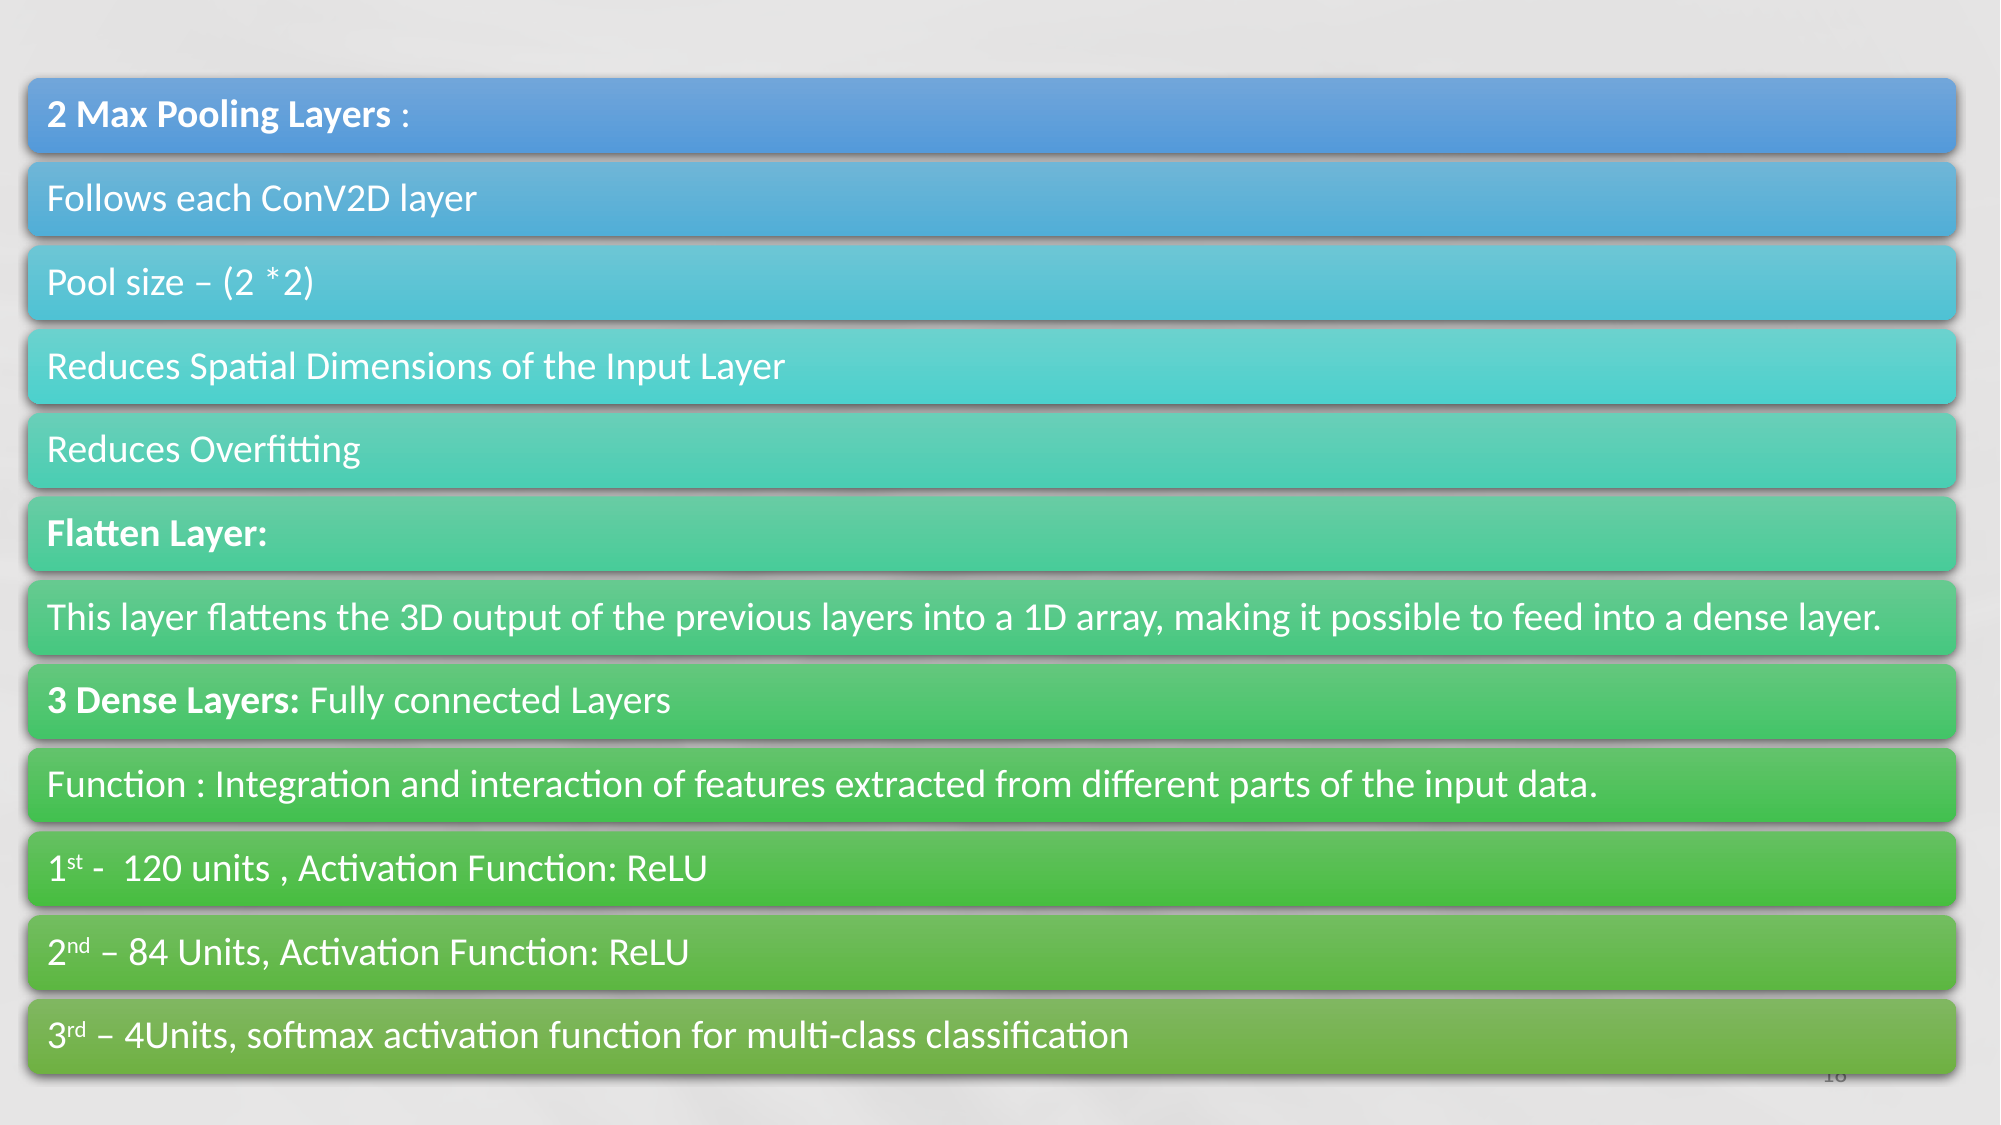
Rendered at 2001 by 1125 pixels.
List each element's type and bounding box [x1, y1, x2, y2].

picture [0, 0, 2000, 1125]
text_box [27, 48, 1957, 1103]
